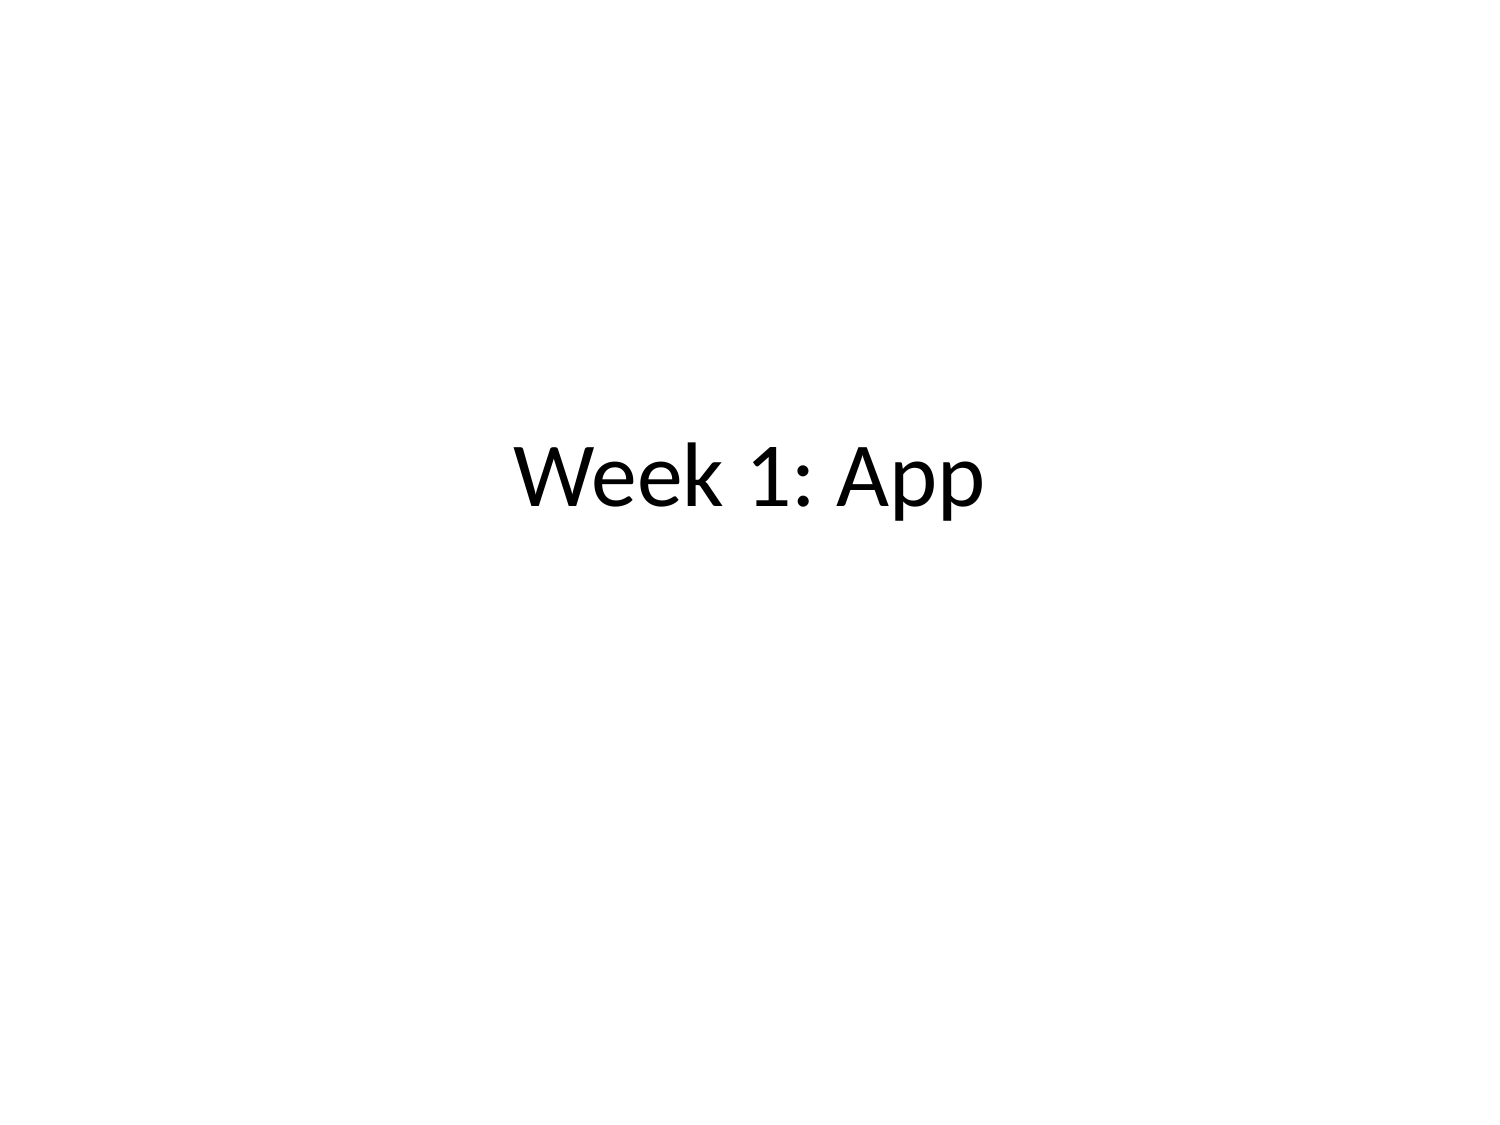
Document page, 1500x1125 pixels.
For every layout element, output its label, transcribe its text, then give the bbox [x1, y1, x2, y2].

title Week 1: App [112, 349, 1388, 591]
